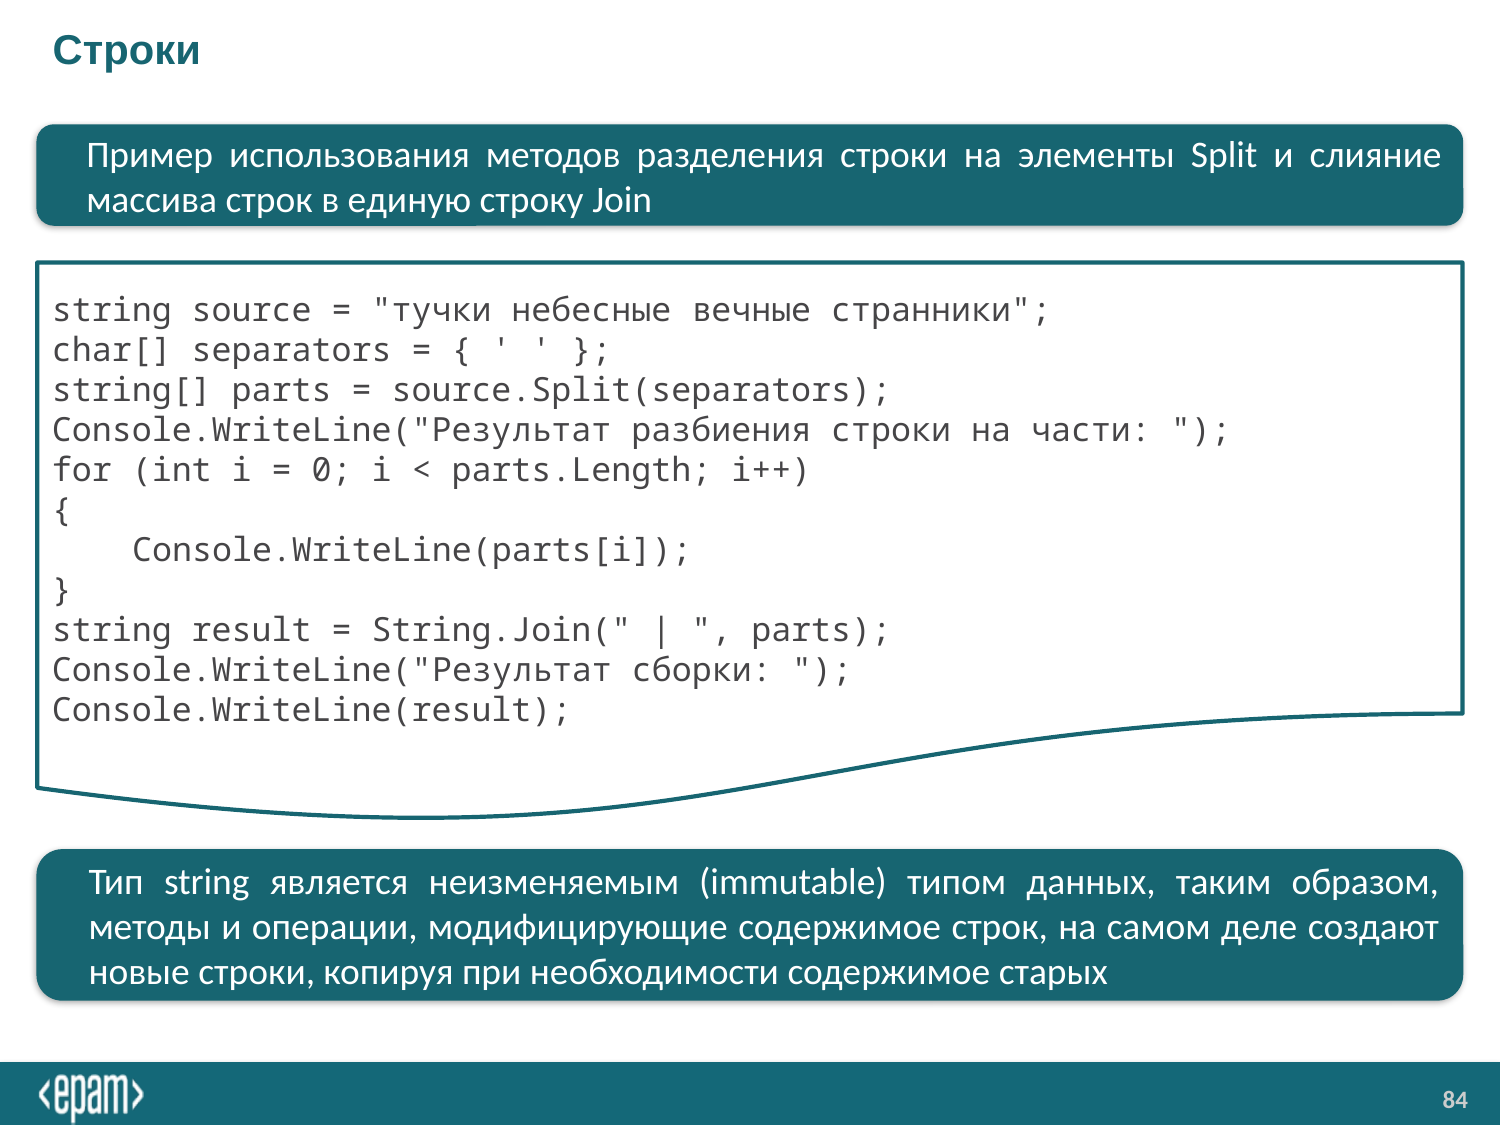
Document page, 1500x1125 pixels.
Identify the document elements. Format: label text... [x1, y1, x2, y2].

text_box string source = "тучки небесные вечные странники"; char[] separators = { ' ' }; string[] parts = source.Split(separators); Console.WriteLine("Результат разбиения строки на части: "); for (int i = 0; i < parts.Length; i++) { Console.WriteLine(parts[i]); } string result = String.Join(" | ", parts); Console.WriteLine("Результат сборки: "); Console.WriteLine(result); [35, 260, 1465, 820]
text_box Тип string является неизменяемым (immutable) типом данных, таким образом, методы и операции, модифицирующие содержимое строк, на самом деле создают новые строки, копируя при необходимости содержимое старых [36, 849, 1464, 1001]
picture [38, 1074, 144, 1125]
text_box Пример использования методов разделения строки на элементы Split и слияние массива строк в единую строку Join [36, 124, 1464, 226]
title Строки [0, 0, 1500, 95]
